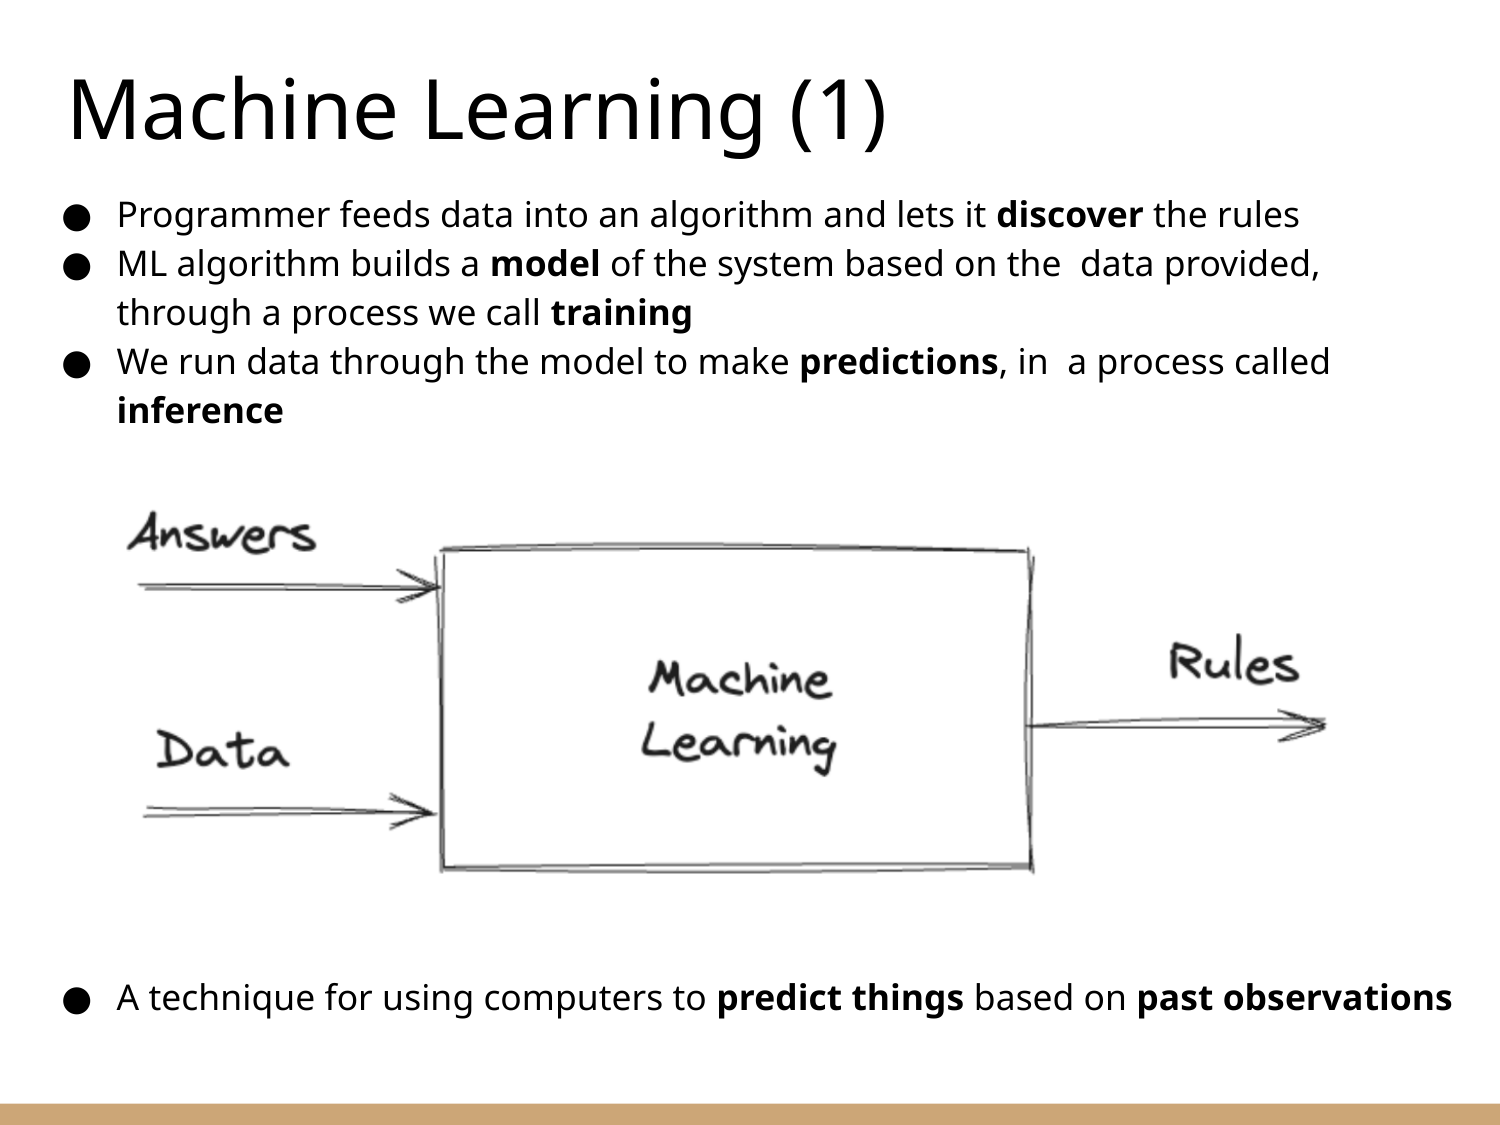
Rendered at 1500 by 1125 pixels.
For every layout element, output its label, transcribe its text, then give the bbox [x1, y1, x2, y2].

picture [112, 481, 1388, 919]
title Machine Learning (1) [51, 69, 1449, 171]
list Programmer feeds data into an algorithm and lets it discover the rules ML algorithm builds a model of the system based on the data provided, through a process we call training We run data through the model to make predictions, in a process called inference A technique for using computers to predict things based on past observations [26, 171, 1474, 1029]
